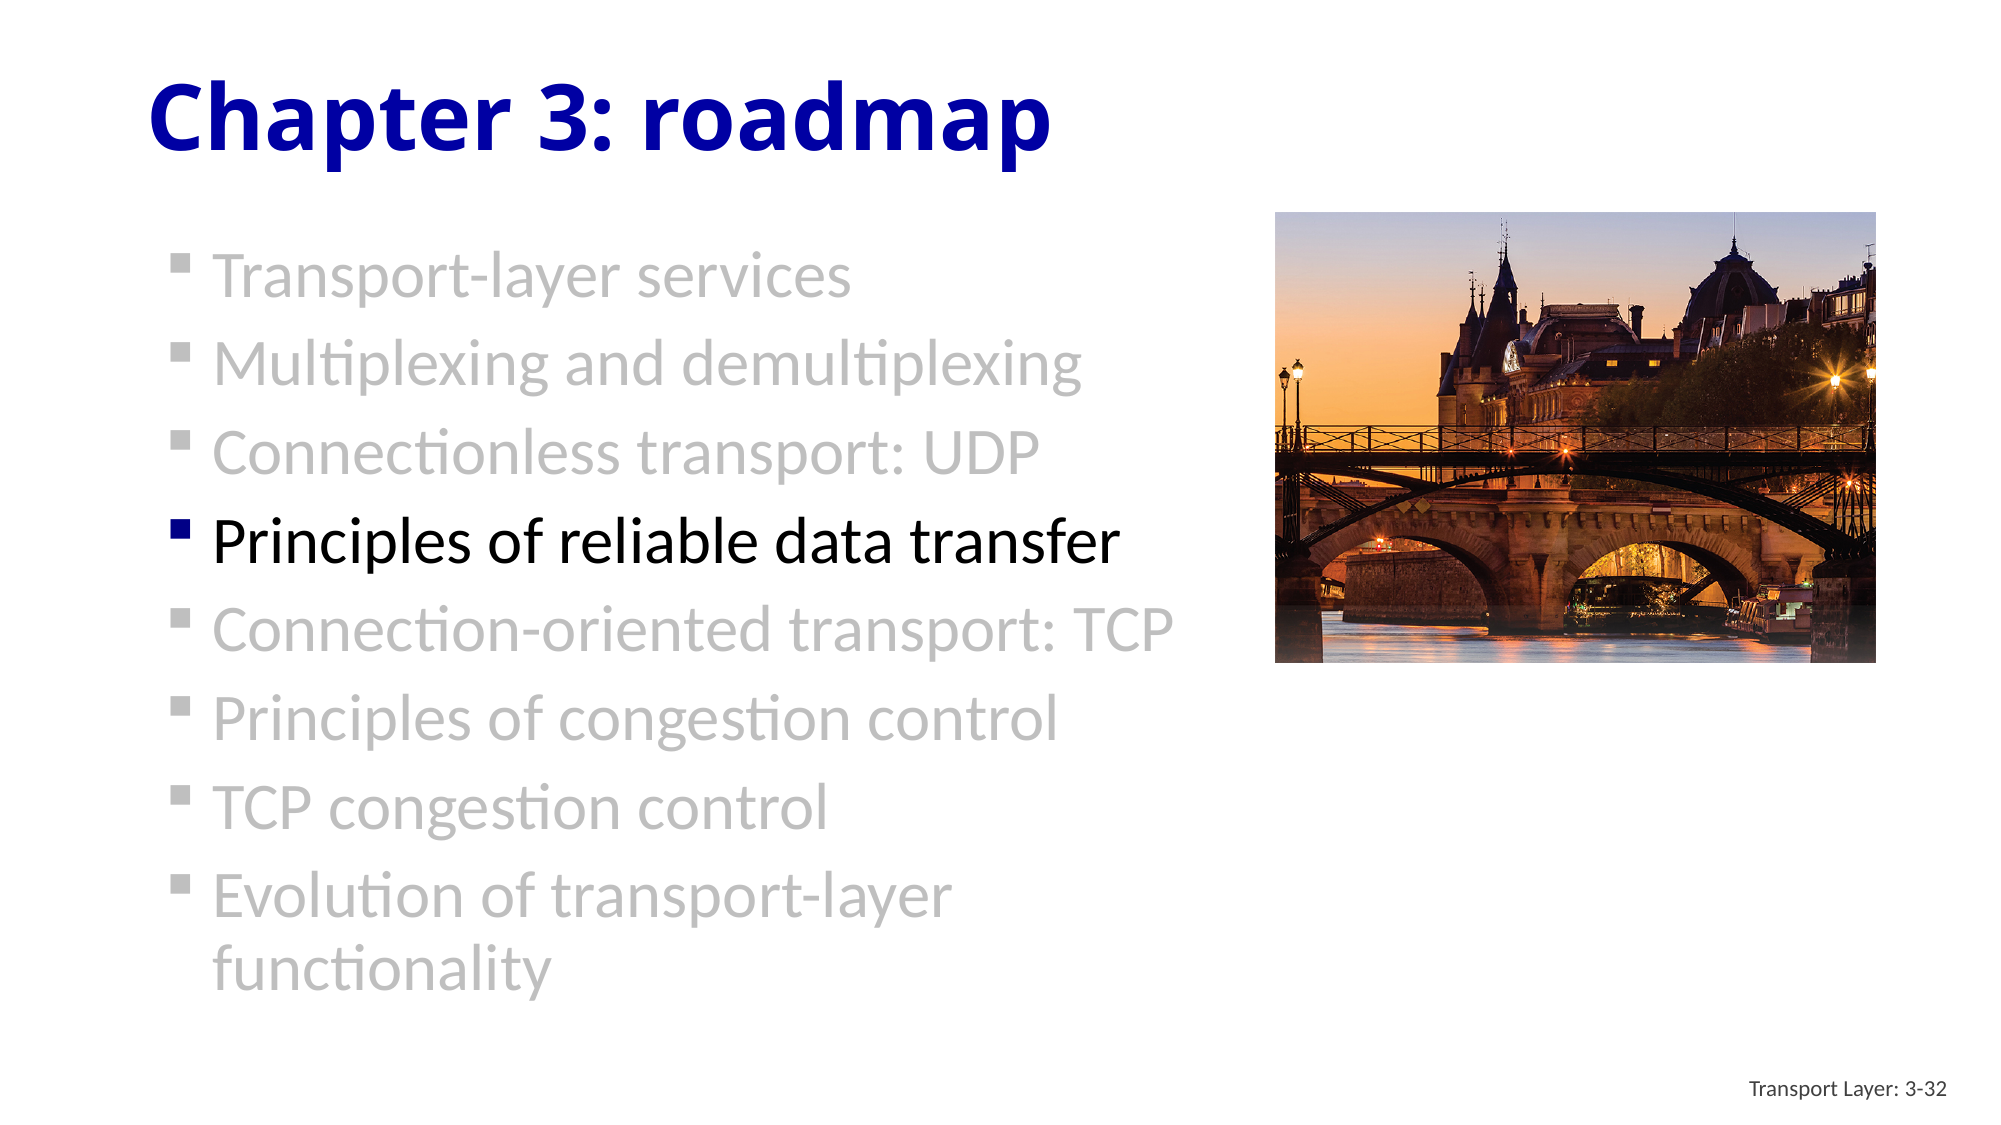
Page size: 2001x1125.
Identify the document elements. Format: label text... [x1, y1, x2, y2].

title Chapter 3: roadmap [131, 47, 1856, 195]
picture [1275, 212, 1876, 663]
list Transport-layer services Multiplexing and demultiplexing Connectionless transport: UDP Principles of reliable data transfer Connection-oriented transport: TCP Principles of congestion control TCP congestion control Evolution of transport-layer functionality [131, 231, 1217, 1057]
slide_number Transport Layer: 3-32 [1512, 1056, 1963, 1117]
